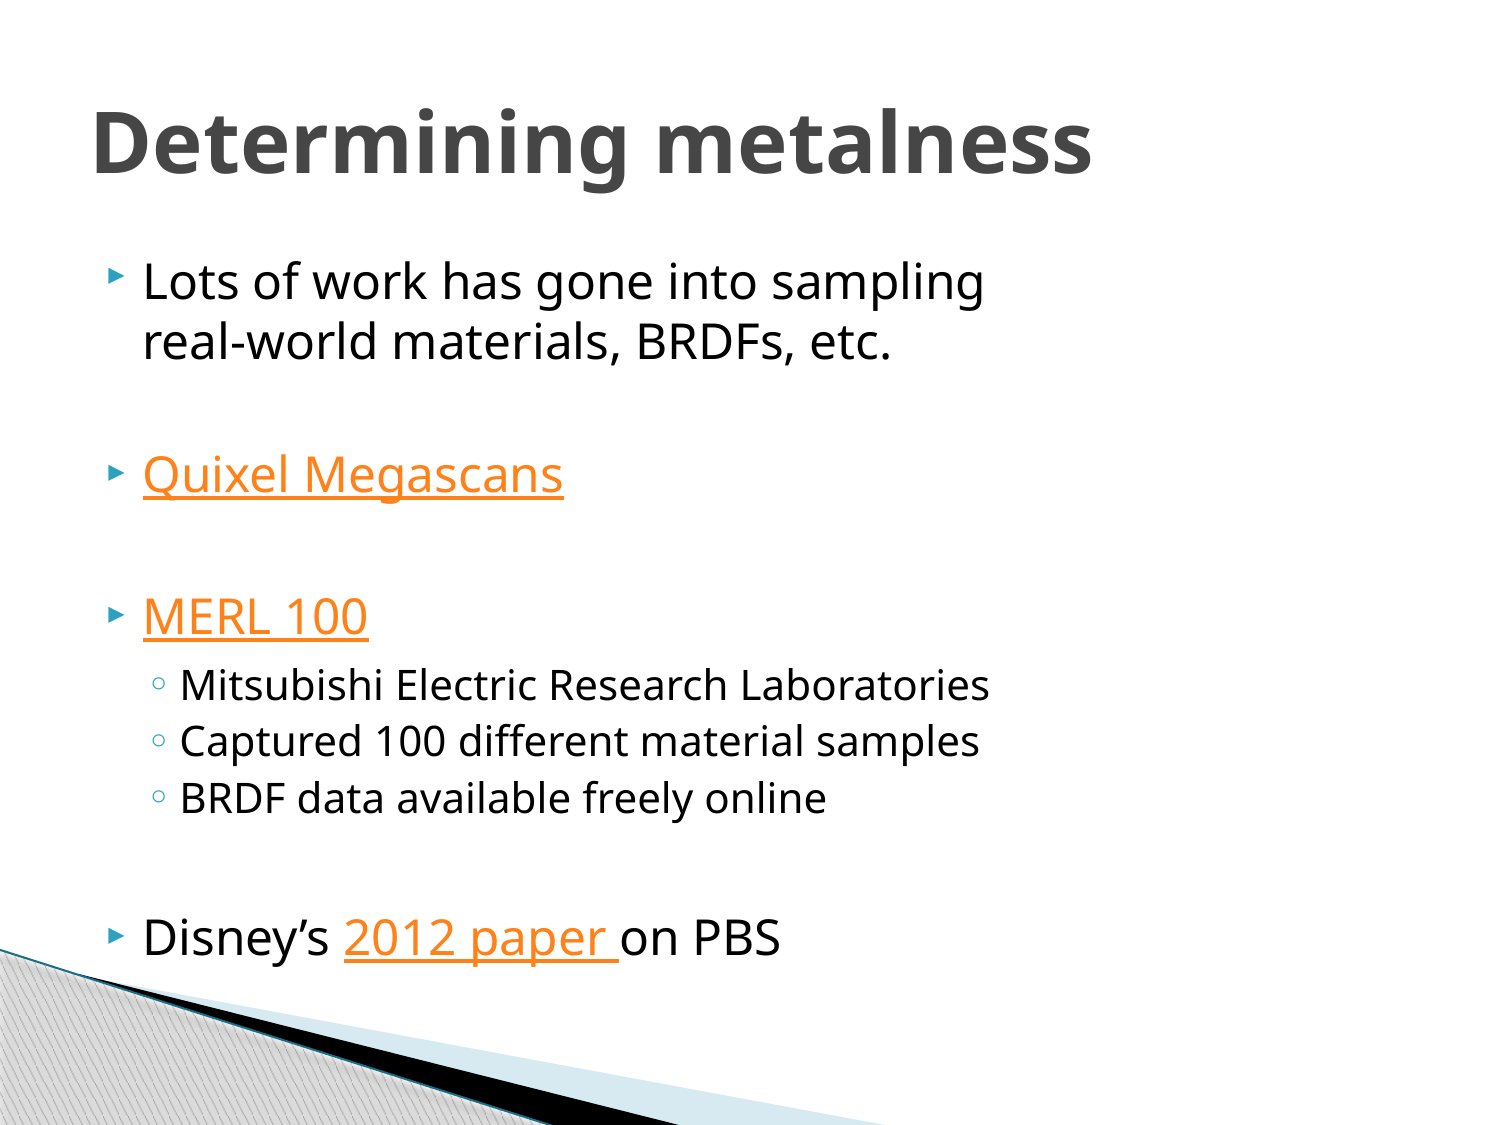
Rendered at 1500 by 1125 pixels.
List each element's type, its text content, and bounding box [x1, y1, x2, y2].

title Determining metalness [75, 45, 1425, 233]
list Lots of work has gone into sampling real-world materials, BRDFs, etc. Quixel Megascans MERL 100 Mitsubishi Electric Research Laboratories Captured 100 different material samples BRDF data available freely online Disney’s 2012 paper on PBS [75, 243, 1425, 986]
